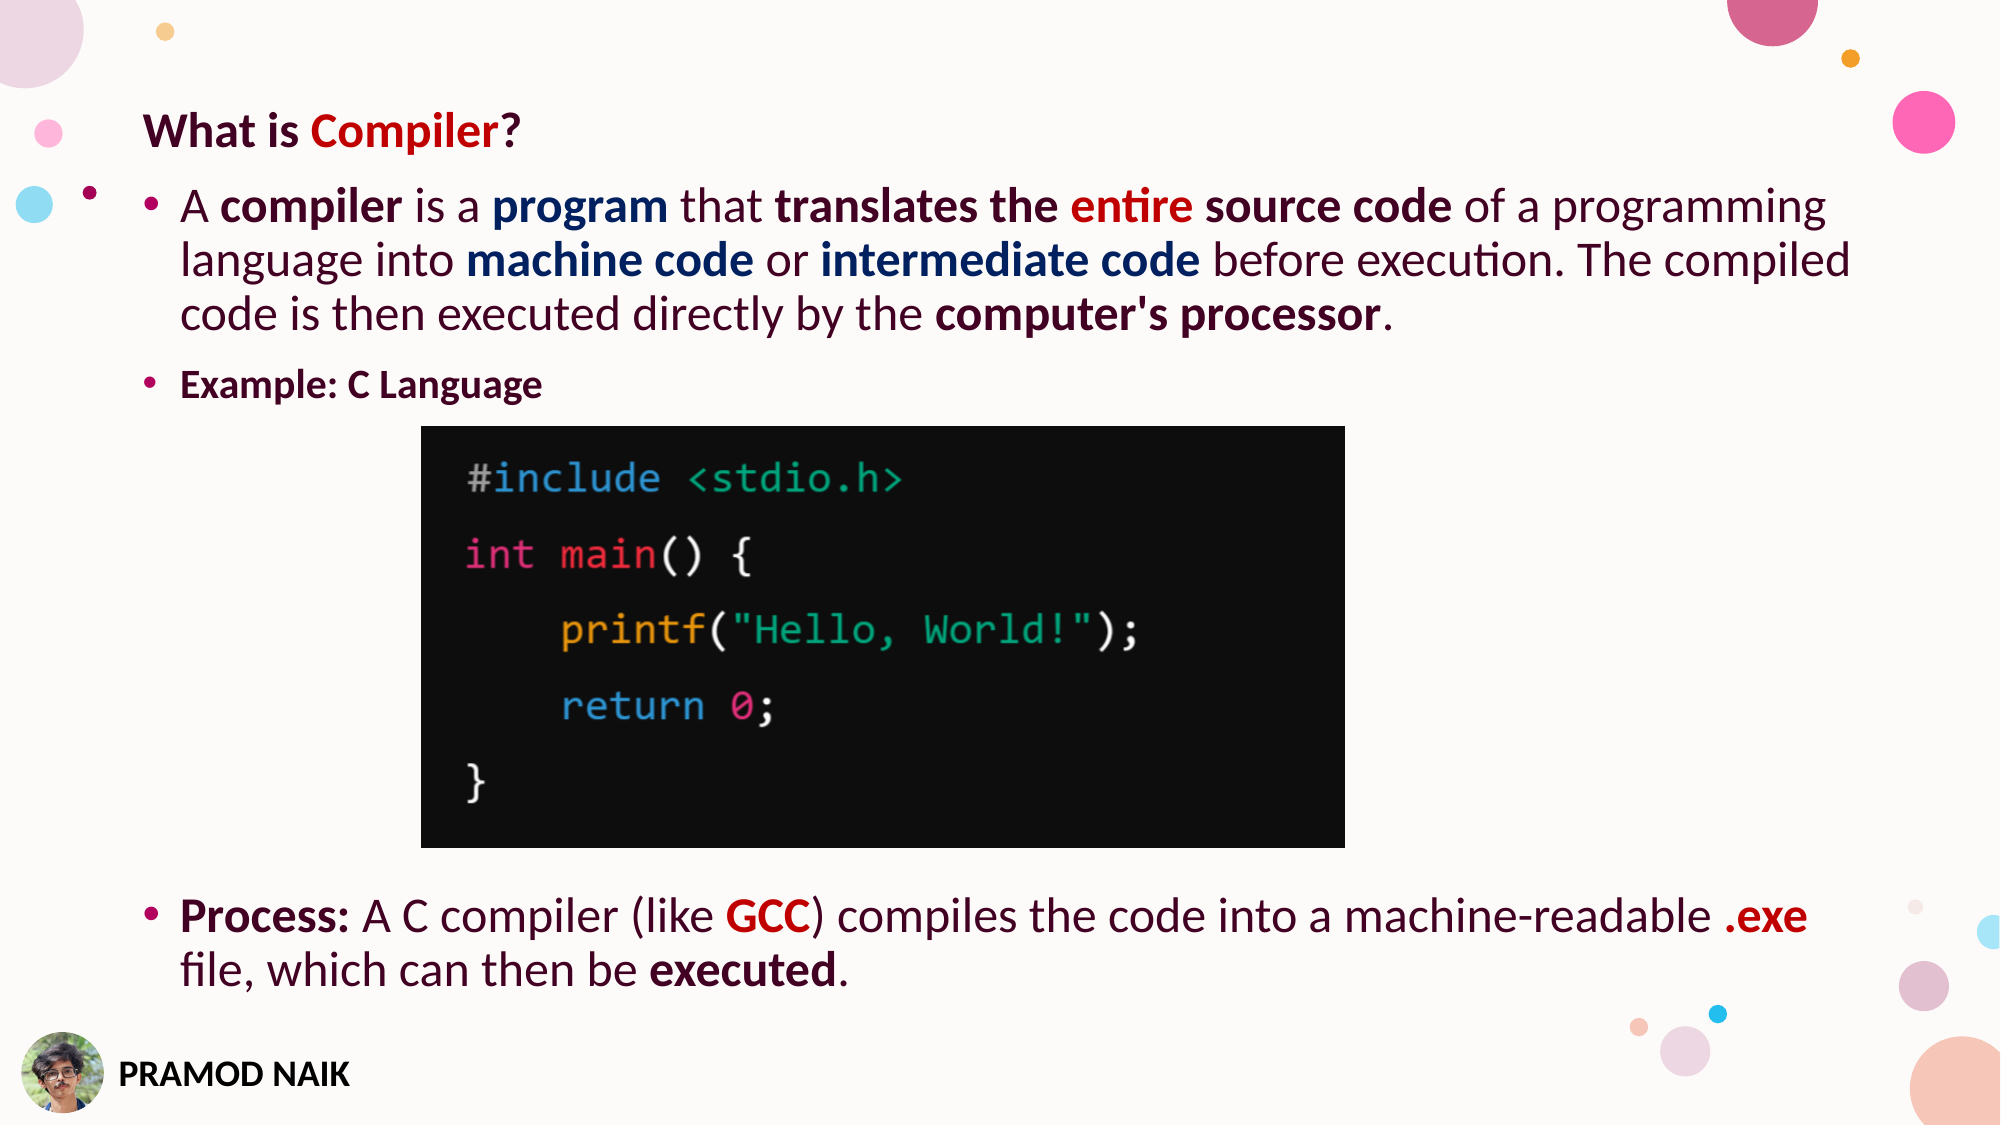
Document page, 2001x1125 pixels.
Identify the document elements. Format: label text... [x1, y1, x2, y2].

list What is Compiler? A compiler is a program that translates the entire source code of a programming language into machine code or intermediate code before execution. The compiled code is then executed directly by the computer's processor. Example: C Language Process: A C compiler (like GCC) compiles the code into a machine-readable .exe file, which can then be executed. [127, 97, 1877, 1014]
picture [421, 426, 1345, 848]
picture [21, 1031, 104, 1114]
